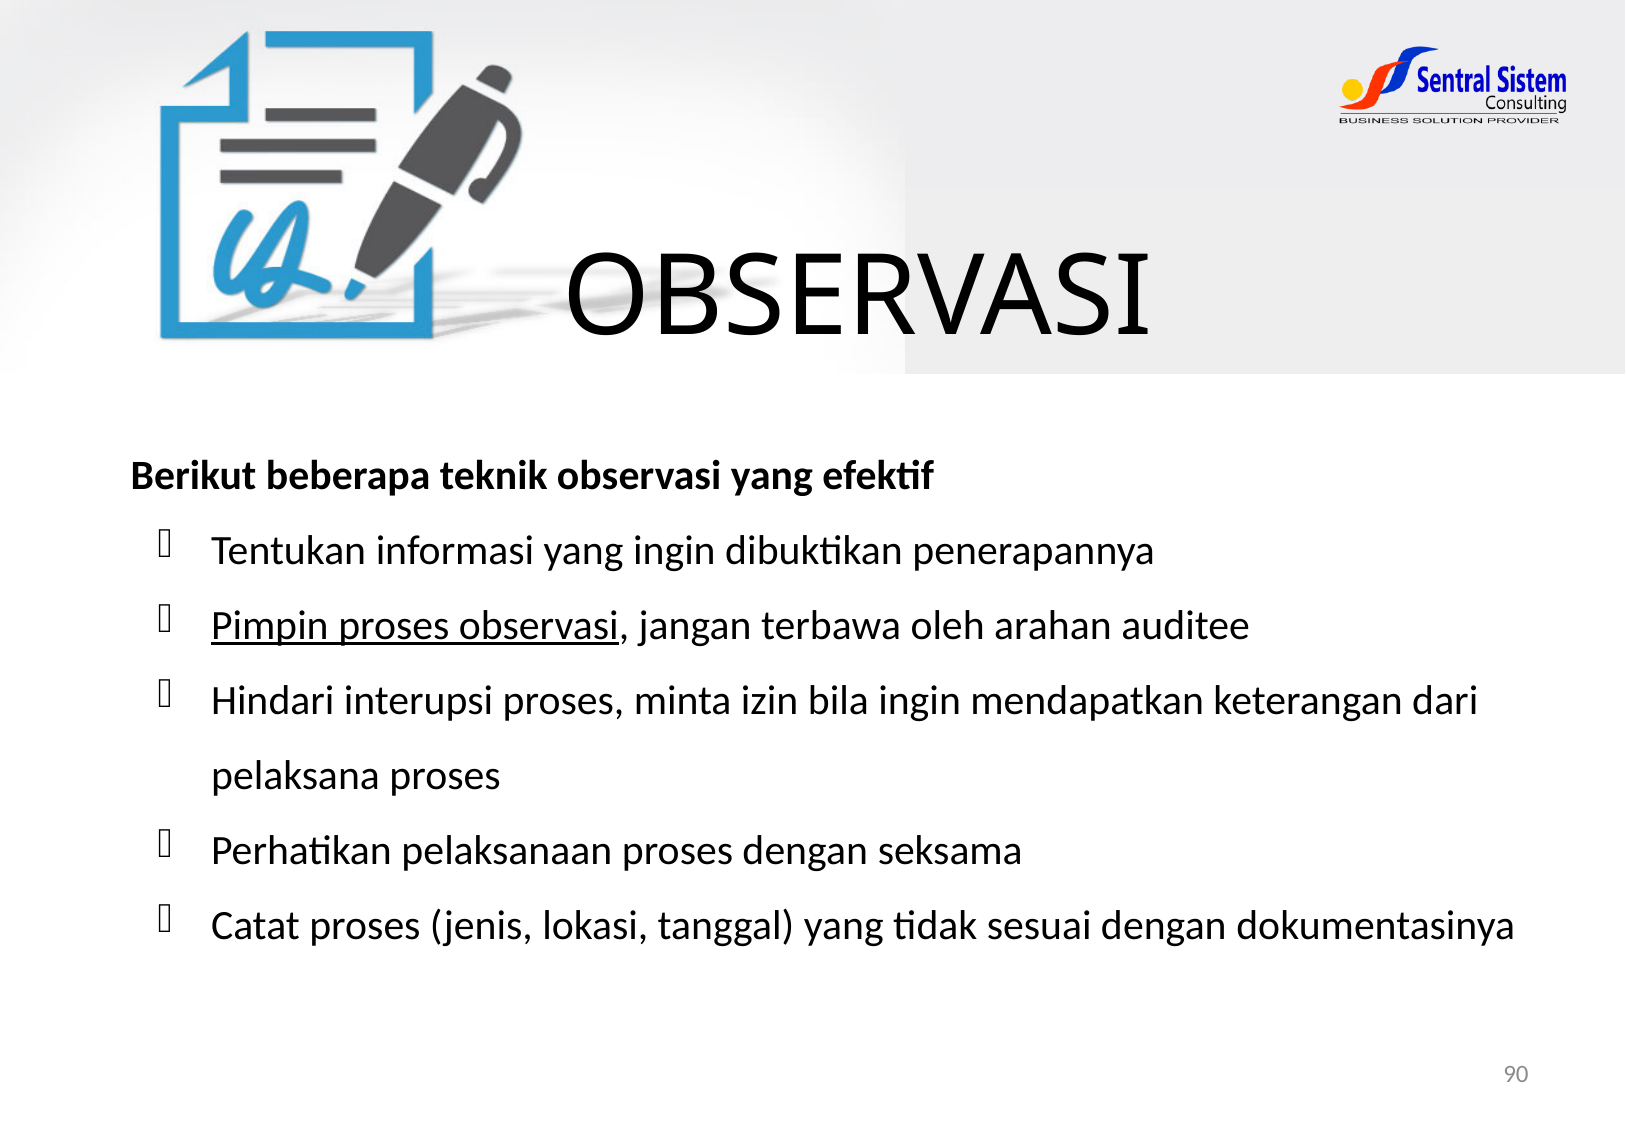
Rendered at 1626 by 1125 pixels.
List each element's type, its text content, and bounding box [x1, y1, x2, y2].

text_box [905, 0, 1625, 374]
slide_number 90 [1164, 1042, 1544, 1103]
list Berikut beberapa teknik observasi yang efektif Tentukan informasi yang ingin dibuktikan penerapannya Pimpin proses observasi, jangan terbawa oleh arahan auditee Hindari interupsi proses, minta izin bila ingin mendapatkan keterangan dari pelaksana proses Perhatikan pelaksanaan proses dengan seksama Catat proses (jenis, lokasi, tanggal) yang tidak sesuai dengan dokumentasinya [115, 415, 1544, 1002]
picture [1339, 46, 1566, 125]
text_box OBSERVASI [905, 214, 1168, 364]
picture [0, 0, 905, 374]
